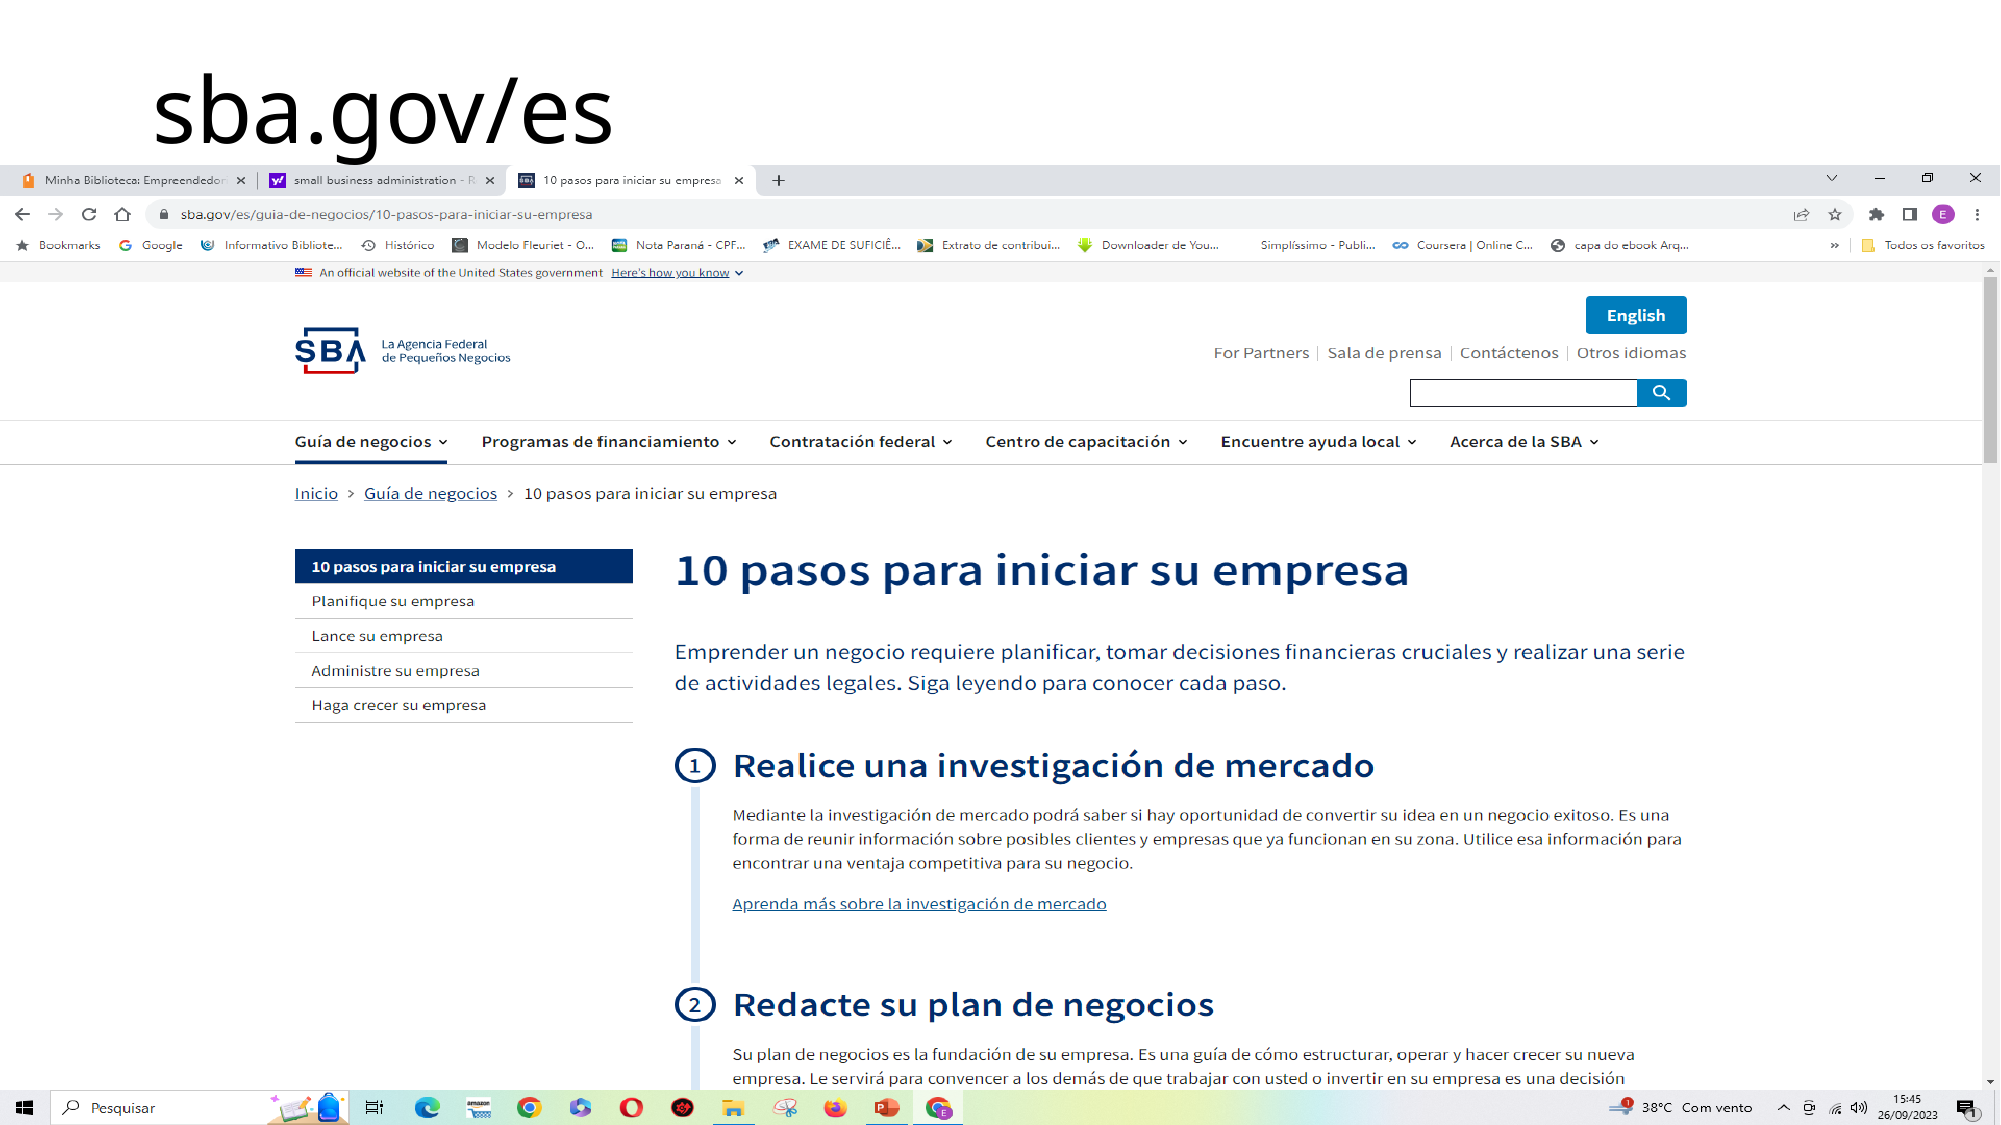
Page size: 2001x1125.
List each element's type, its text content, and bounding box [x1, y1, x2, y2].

title sba.gov/es [137, 59, 1863, 165]
picture [0, 165, 2000, 1125]
